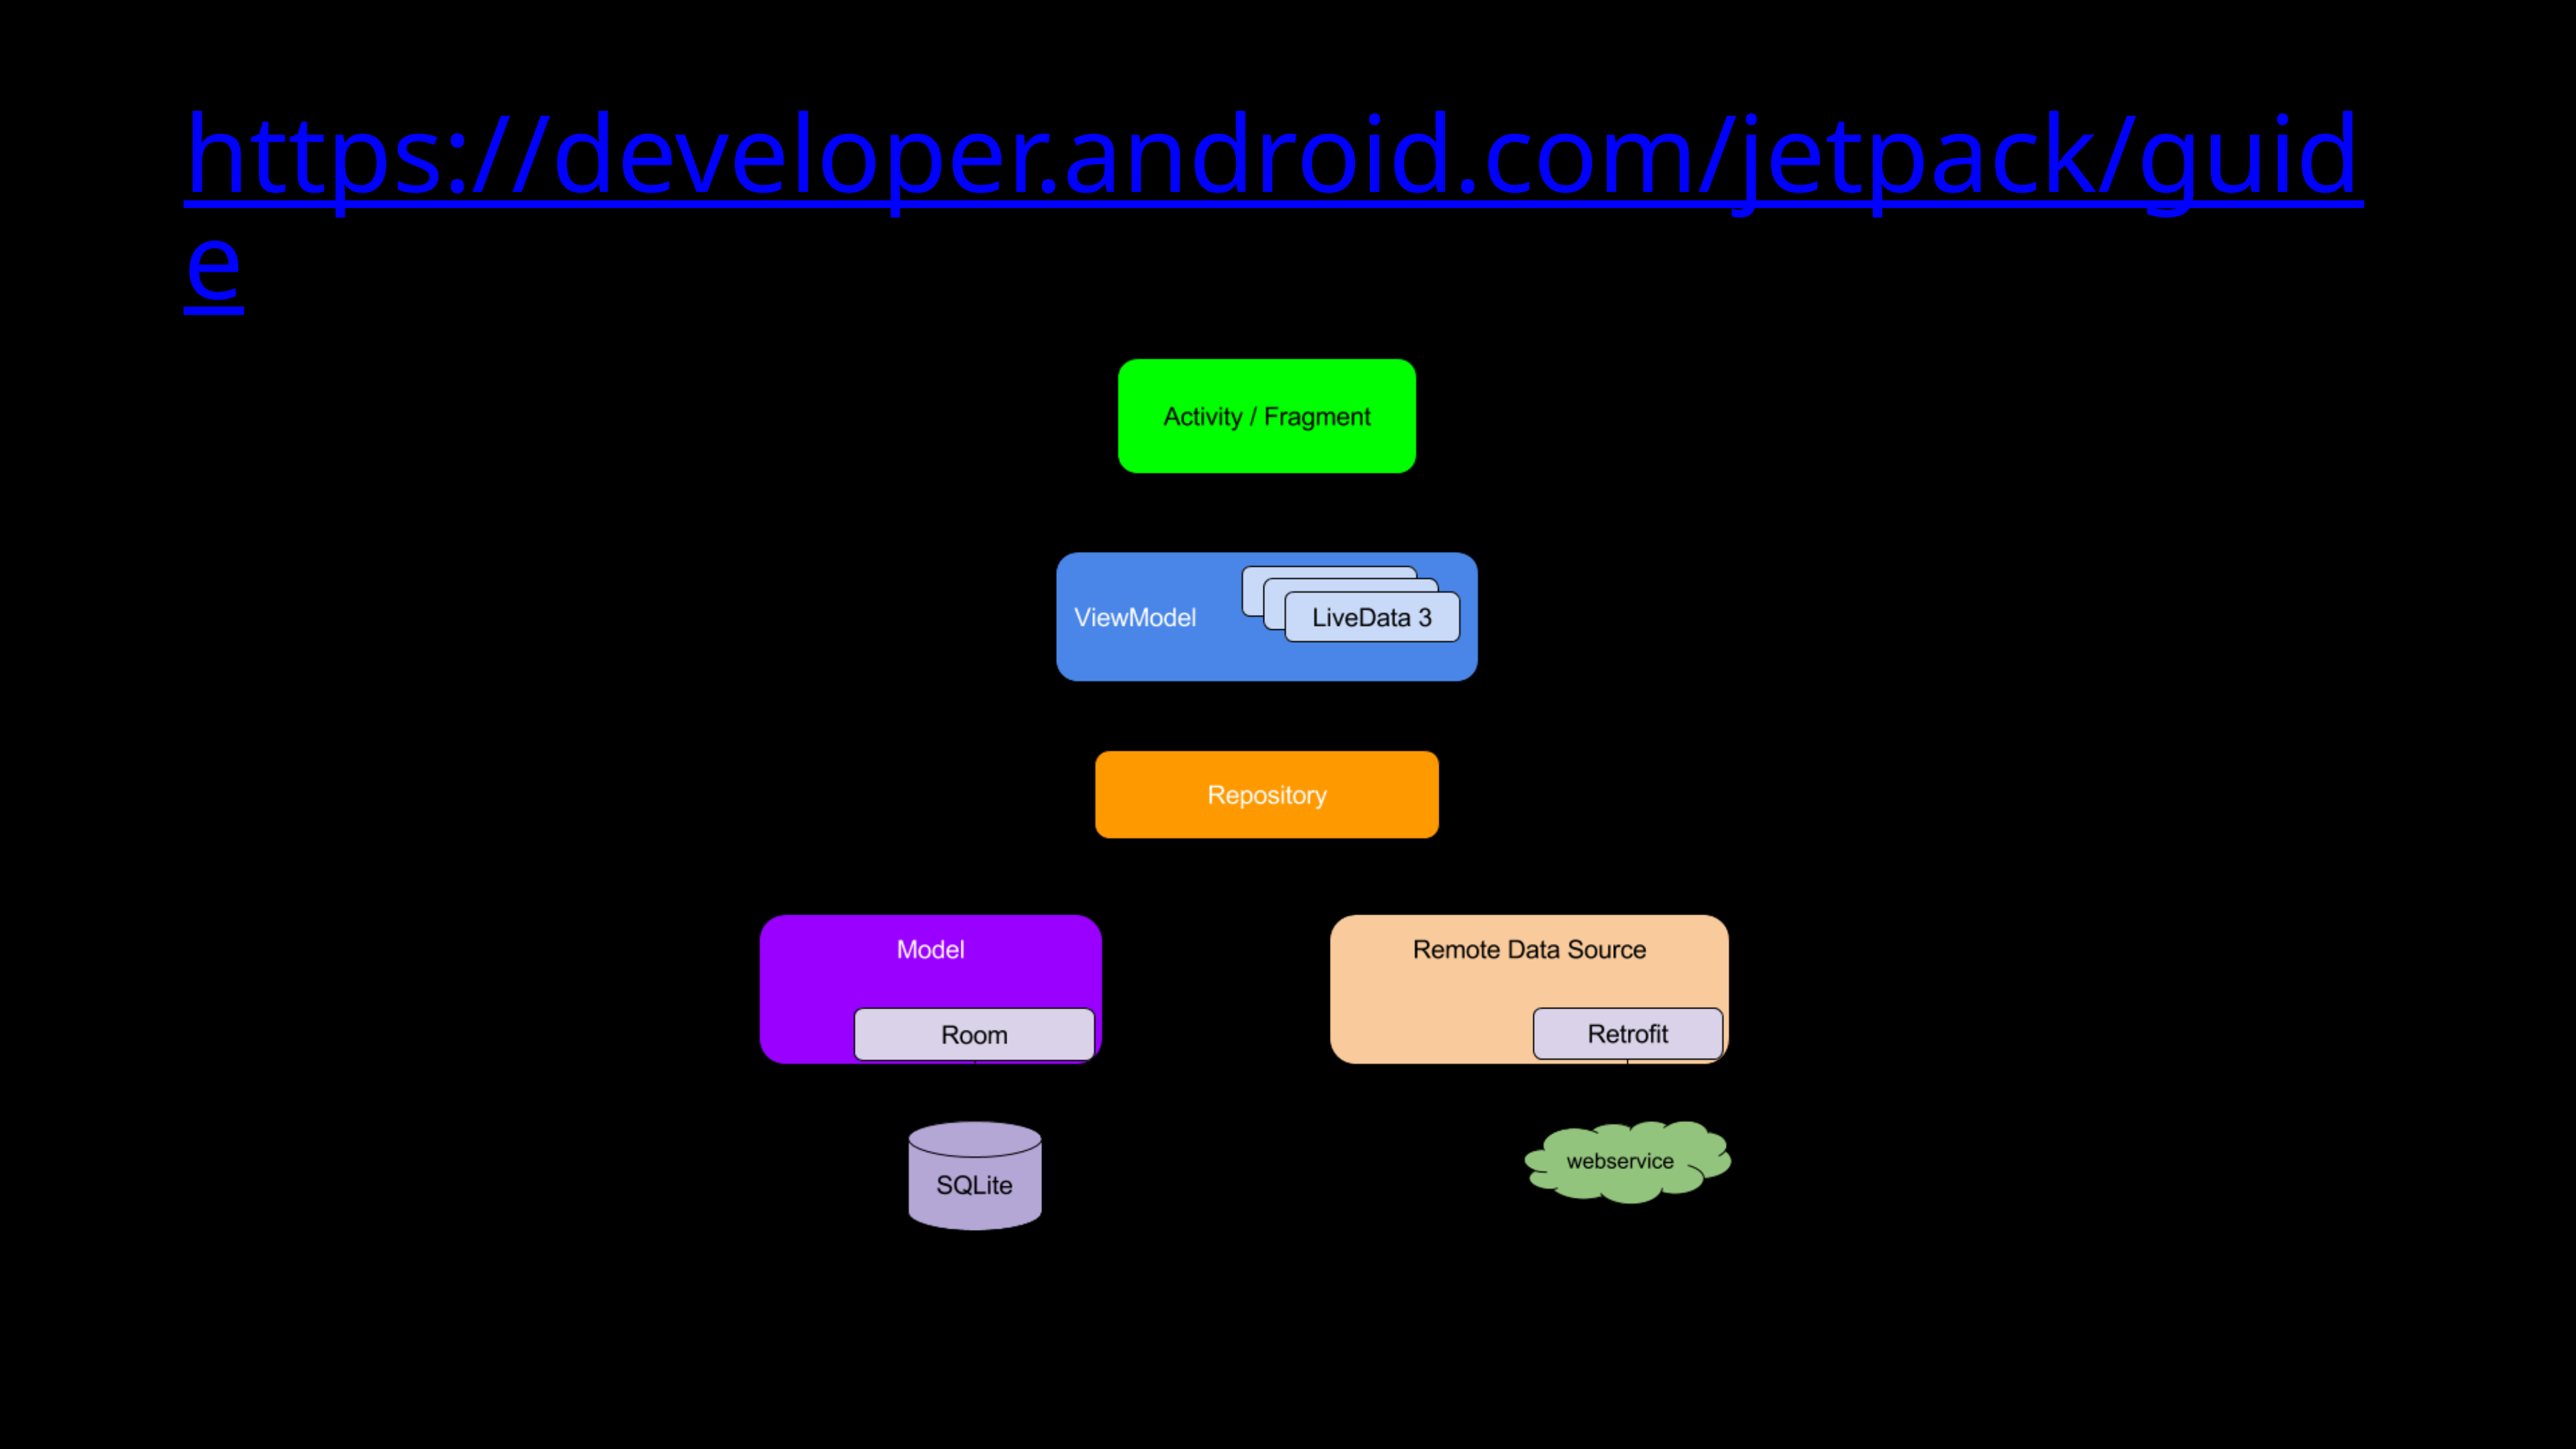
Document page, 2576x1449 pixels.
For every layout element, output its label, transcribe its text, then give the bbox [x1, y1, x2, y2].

title https://developer.android.com/jetpack/guide [178, 37, 2398, 279]
picture [643, 311, 1933, 1278]
